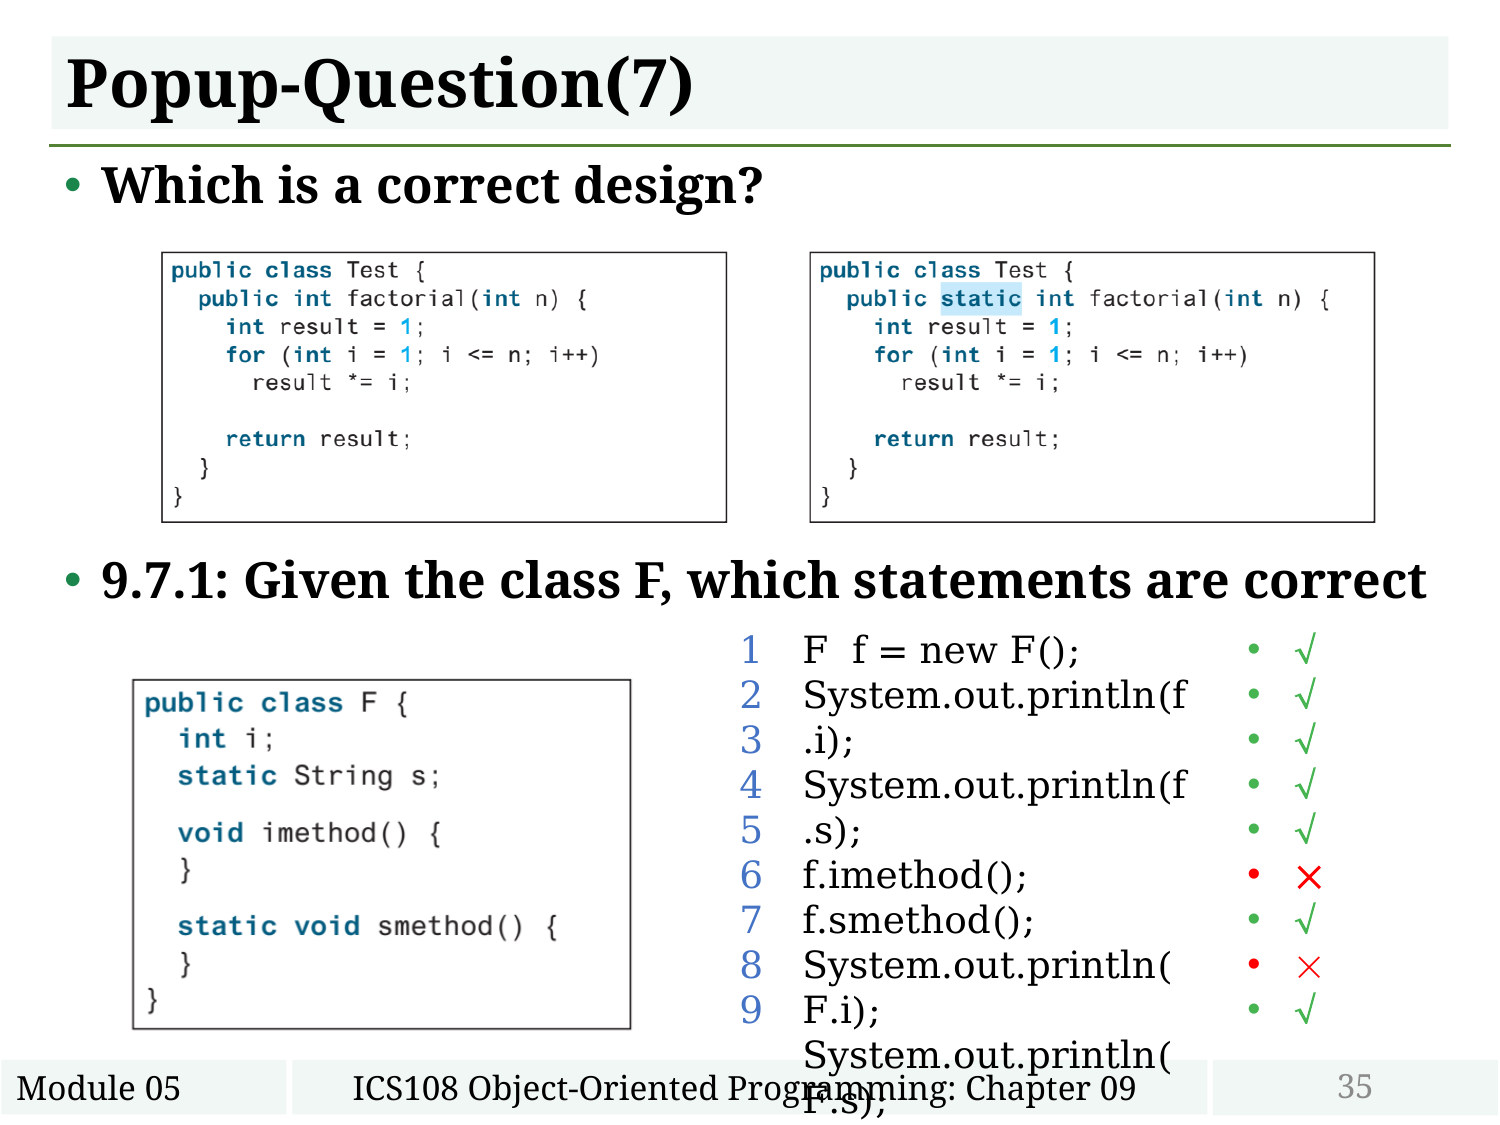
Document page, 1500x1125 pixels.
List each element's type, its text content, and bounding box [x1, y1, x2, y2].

list Which is a correct design? 9.7.1: Given the class F, which statements are correct [49, 153, 1451, 1044]
text_box 1 2 3 4 5 6 7 8 9 [724, 618, 818, 1038]
text_box F f = new F(); System.out.println(f.i); System.out.println(f.s); f.imethod(); f.smethod(); System.out.println(F.i); System.out.println(F.s); F.imethod(); F.smethod(); [787, 618, 1213, 1125]
title Popup-Question(7) [51, 36, 1449, 130]
text_box          [1232, 618, 1390, 1038]
picture [121, 663, 665, 1043]
picture [153, 242, 1390, 530]
slide_number 35 [1213, 1059, 1498, 1116]
